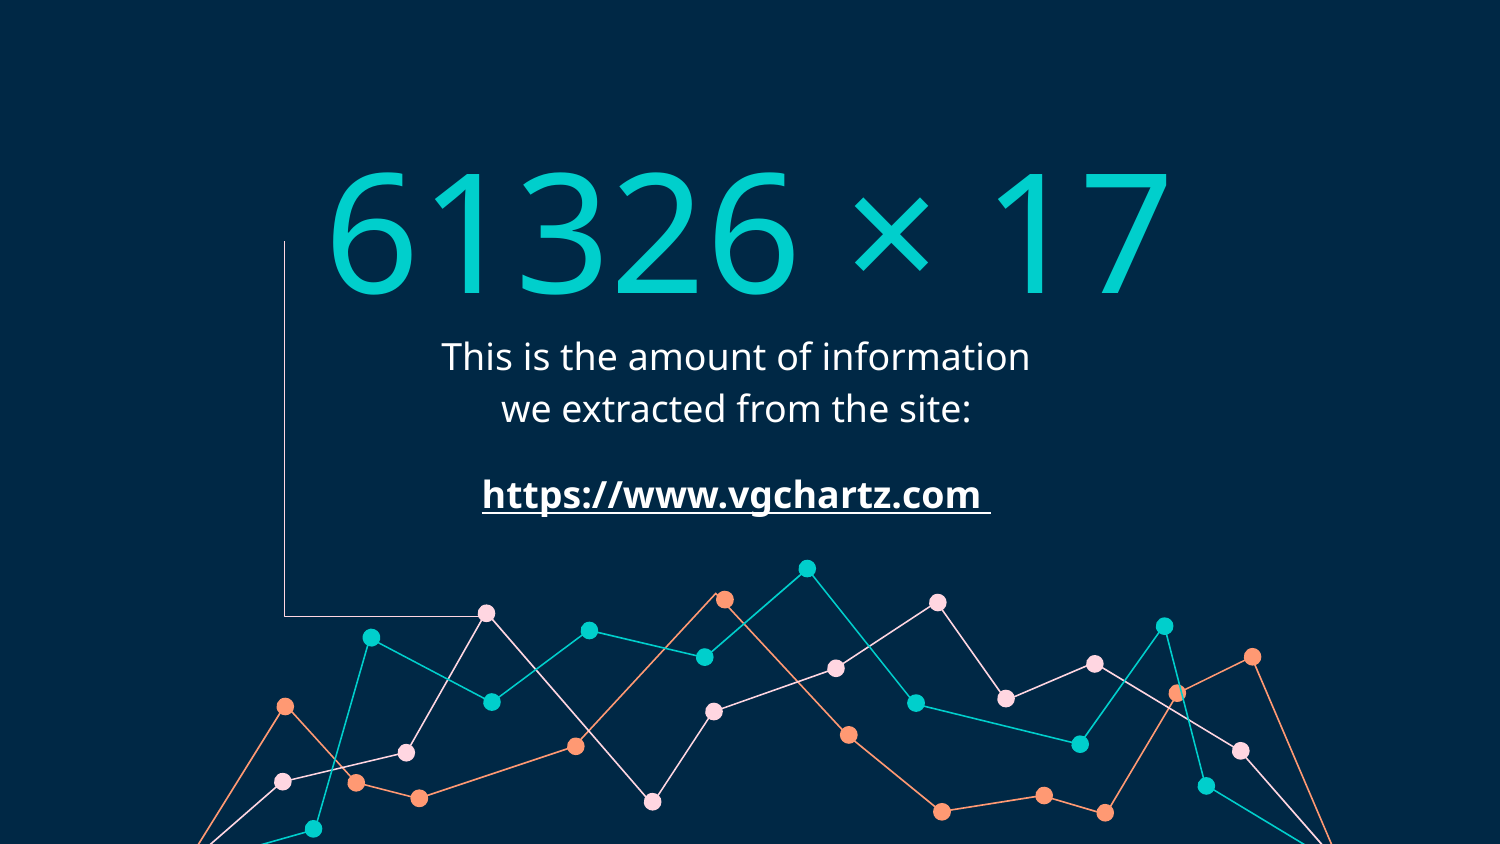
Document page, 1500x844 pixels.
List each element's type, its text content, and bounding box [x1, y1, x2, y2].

title 61326 × 17 [284, 140, 1216, 343]
list This is the amount of information we extracted from the site: https://www.vgchartz.com [398, 311, 1075, 430]
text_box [197, 328, 573, 530]
